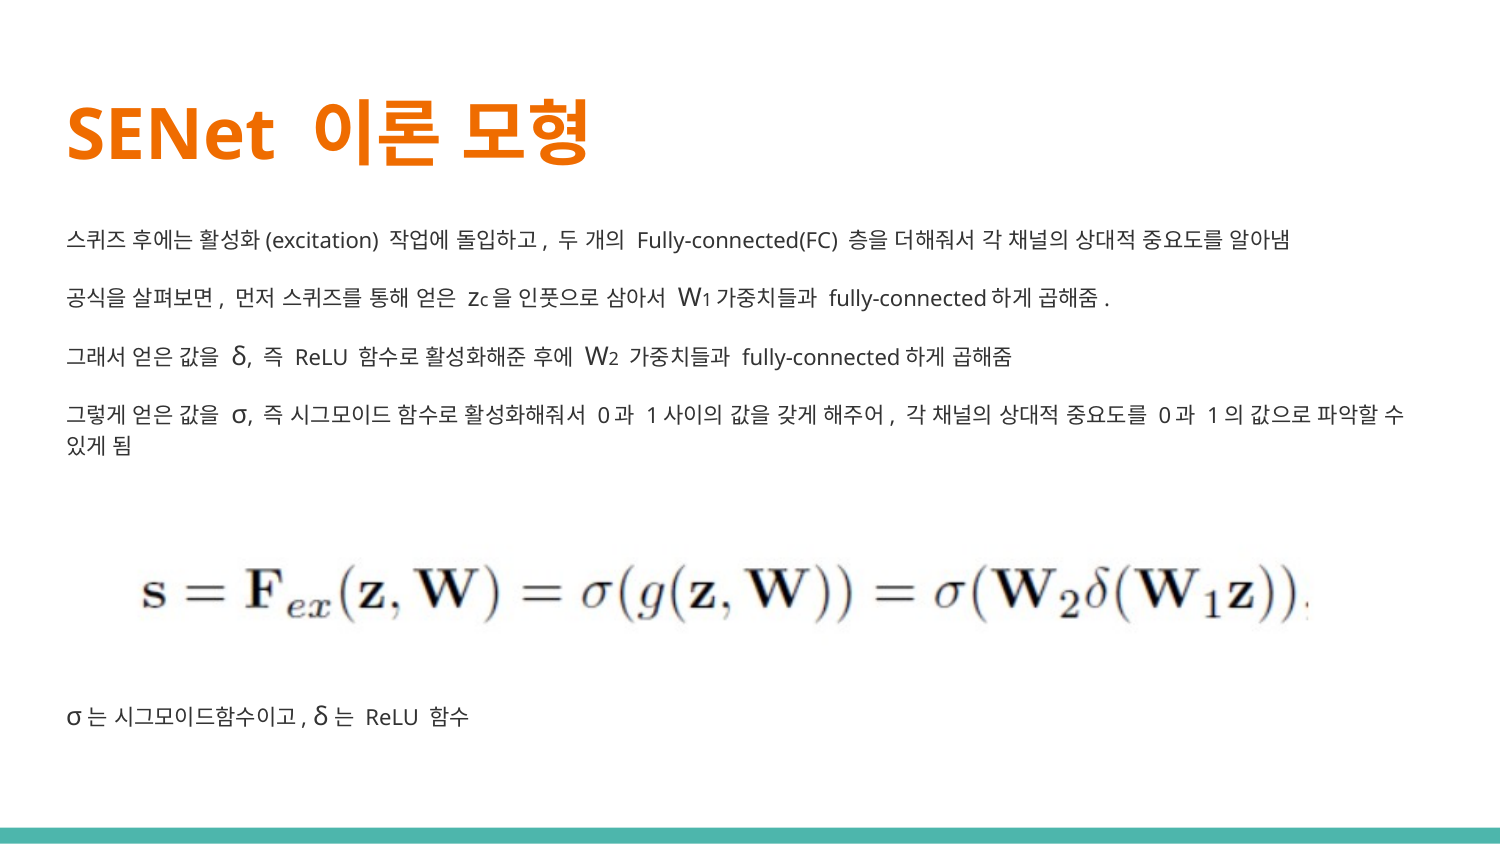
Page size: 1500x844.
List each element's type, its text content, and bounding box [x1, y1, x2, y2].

picture [112, 520, 1336, 677]
title SENet 이론 모형 [51, 72, 1449, 189]
list 스퀴즈 후에는 활성화(excitation) 작업에 돌입하고, 두 개의 Fully-connected(FC) 층을 더해줘서 각 채널의 상대적 중요도를 알아냄 공식을 살펴보면, 먼저 스퀴즈를 통해 얻은 zc을 인풋으로 삼아서 W1가중치들과 fully-connected하게 곱해줌. 그래서 얻은 값을 δ, 즉 ReLU 함수로 활성화해준 후에 W2 가중치들과 fully-connected하게 곱해줌 그렇게 얻은 값을 σ, 즉 시그모이드 함수로 활성화해줘서 0과 1사이의 값을 갖게 해주어, 각 채널의 상대적 중요도를 0과 1의 값으로 파악할 수 있게 됨 σ는 시그모이드함수이고, δ는 ReLU 함수 [51, 207, 1449, 750]
